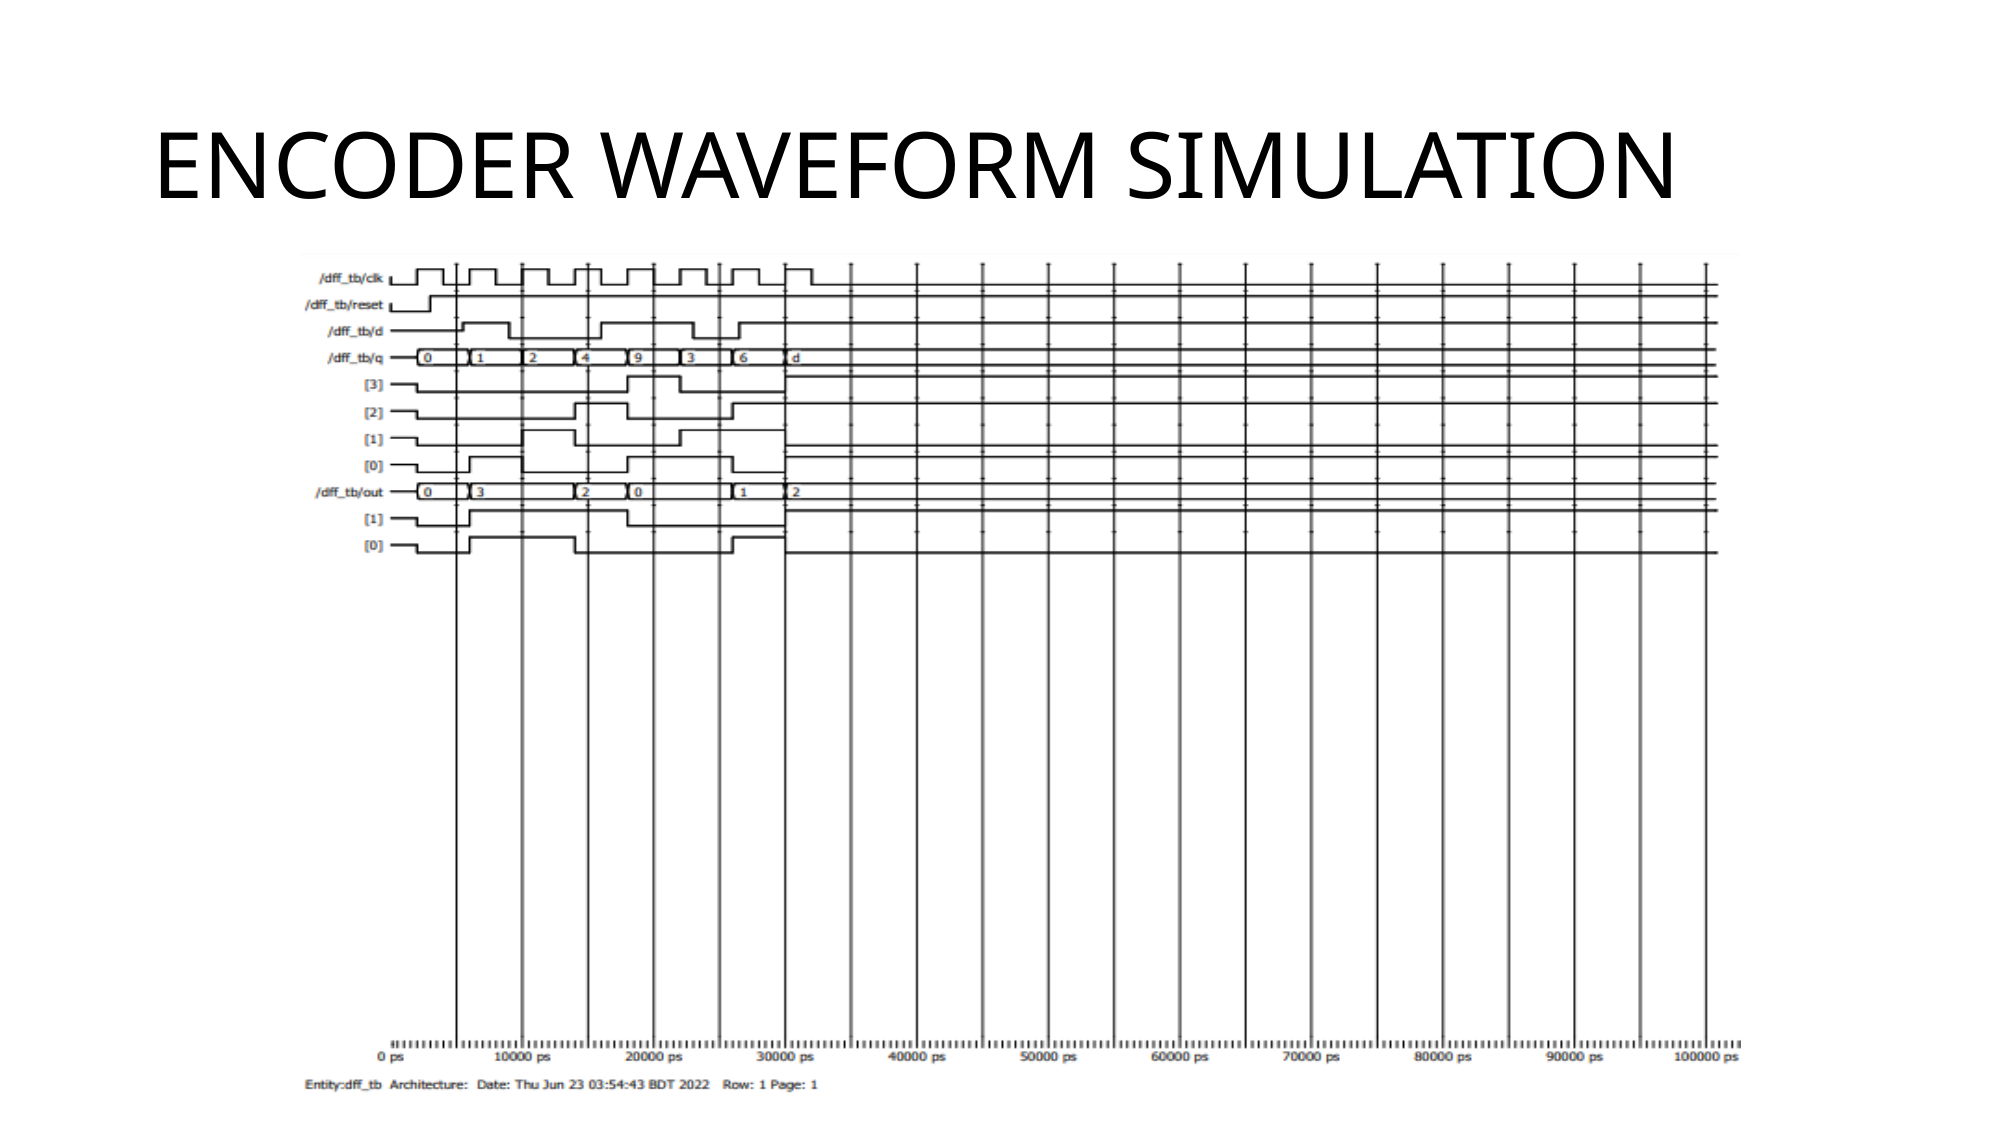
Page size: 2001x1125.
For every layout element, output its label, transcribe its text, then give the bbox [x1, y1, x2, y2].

title ENCODER WAVEFORM SIMULATION [137, 59, 1863, 278]
picture [299, 253, 1741, 1097]
